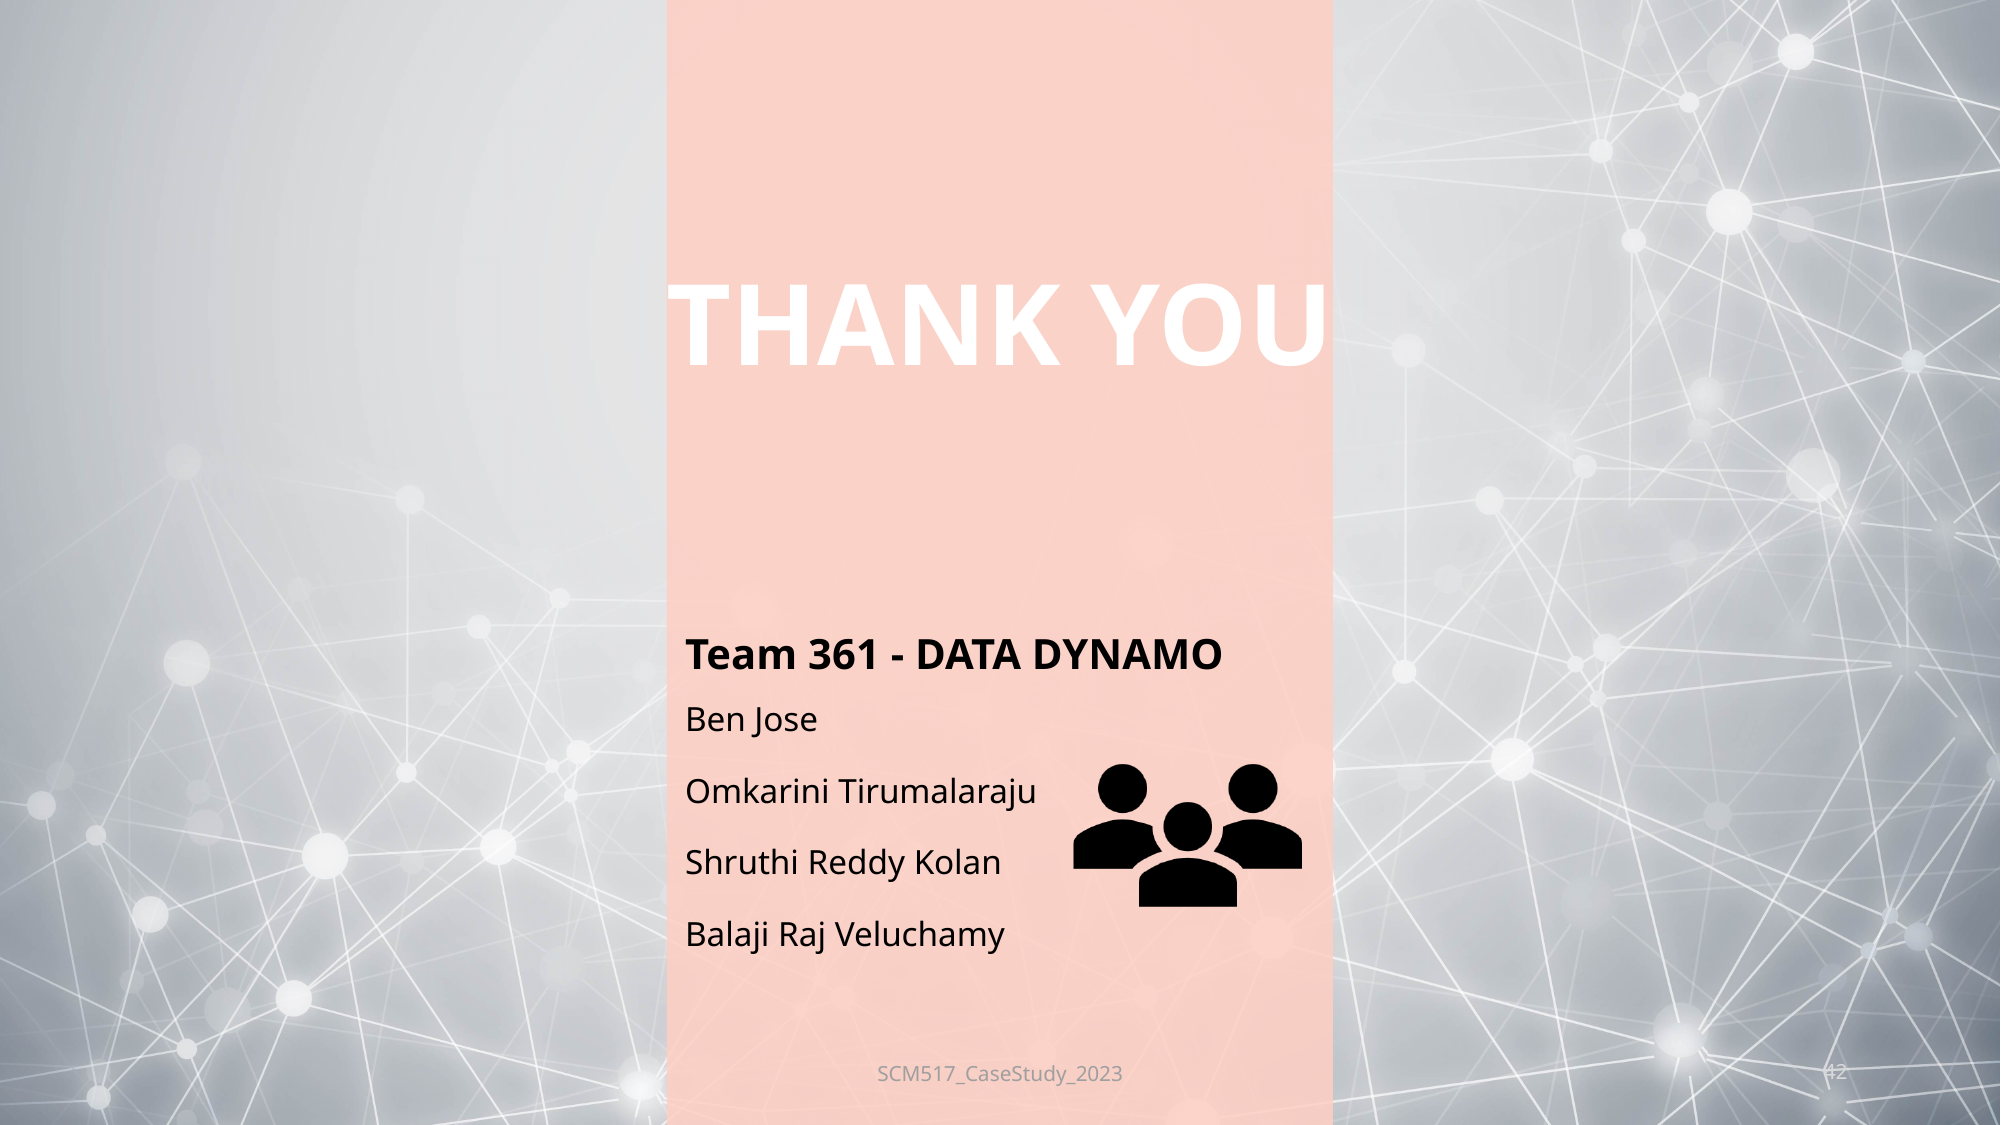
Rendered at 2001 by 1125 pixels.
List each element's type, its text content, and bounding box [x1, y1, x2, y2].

picture [1057, 704, 1318, 966]
slide_number 42 [1412, 1042, 1863, 1103]
title THANK YOU [615, 196, 1385, 462]
picture [0, 0, 666, 1125]
text_box Team 361 - DATA DYNAMO Ben Jose Omkarini Tirumalaraju Shruthi Reddy Kolan Balaji Raj Veluchamy [670, 595, 1675, 961]
footer SCM517_CaseStudy_2023 [662, 1042, 1338, 1103]
picture [1333, 0, 2000, 1125]
